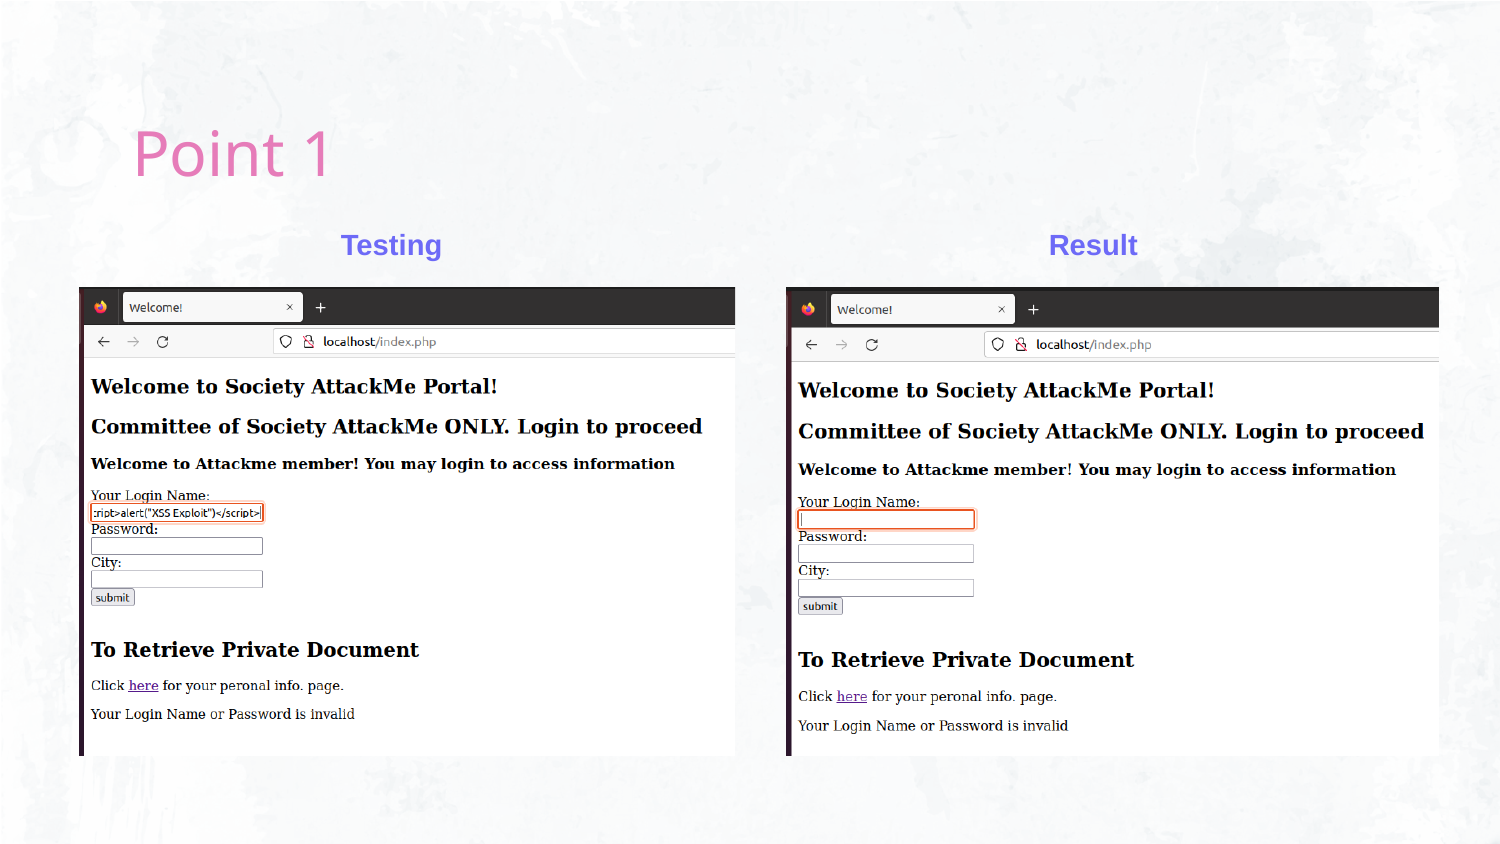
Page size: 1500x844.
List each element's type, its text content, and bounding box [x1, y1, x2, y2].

text_box Testing [83, 219, 701, 269]
text_box Result [784, 219, 1402, 269]
title Point 1 [117, 87, 1383, 204]
picture [2, 2, 1500, 844]
